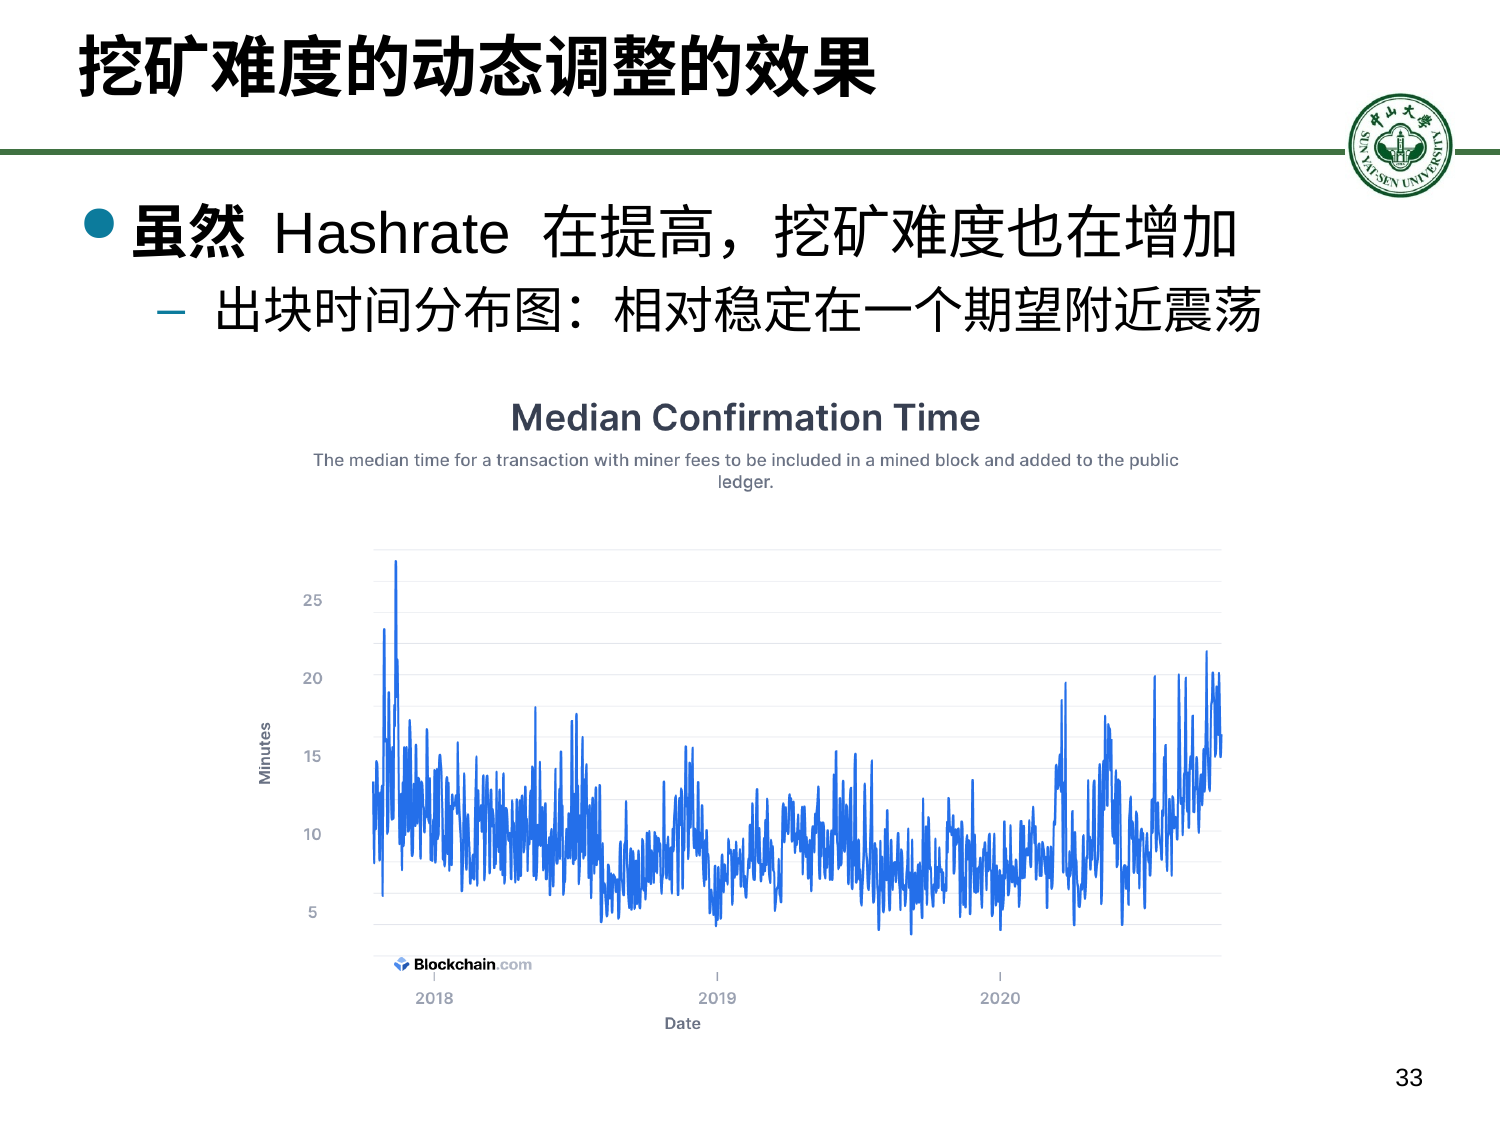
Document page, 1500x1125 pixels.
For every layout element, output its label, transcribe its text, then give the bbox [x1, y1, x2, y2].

picture [255, 396, 1229, 1038]
list 虽然 Hashrate 在提高，挖矿难度也在增加 出块时间分布图：相对稳定在一个期望附近震荡 [67, 187, 1432, 1038]
title 挖矿难度的动态调整的效果 [62, 24, 1421, 113]
picture [1345, 90, 1455, 200]
